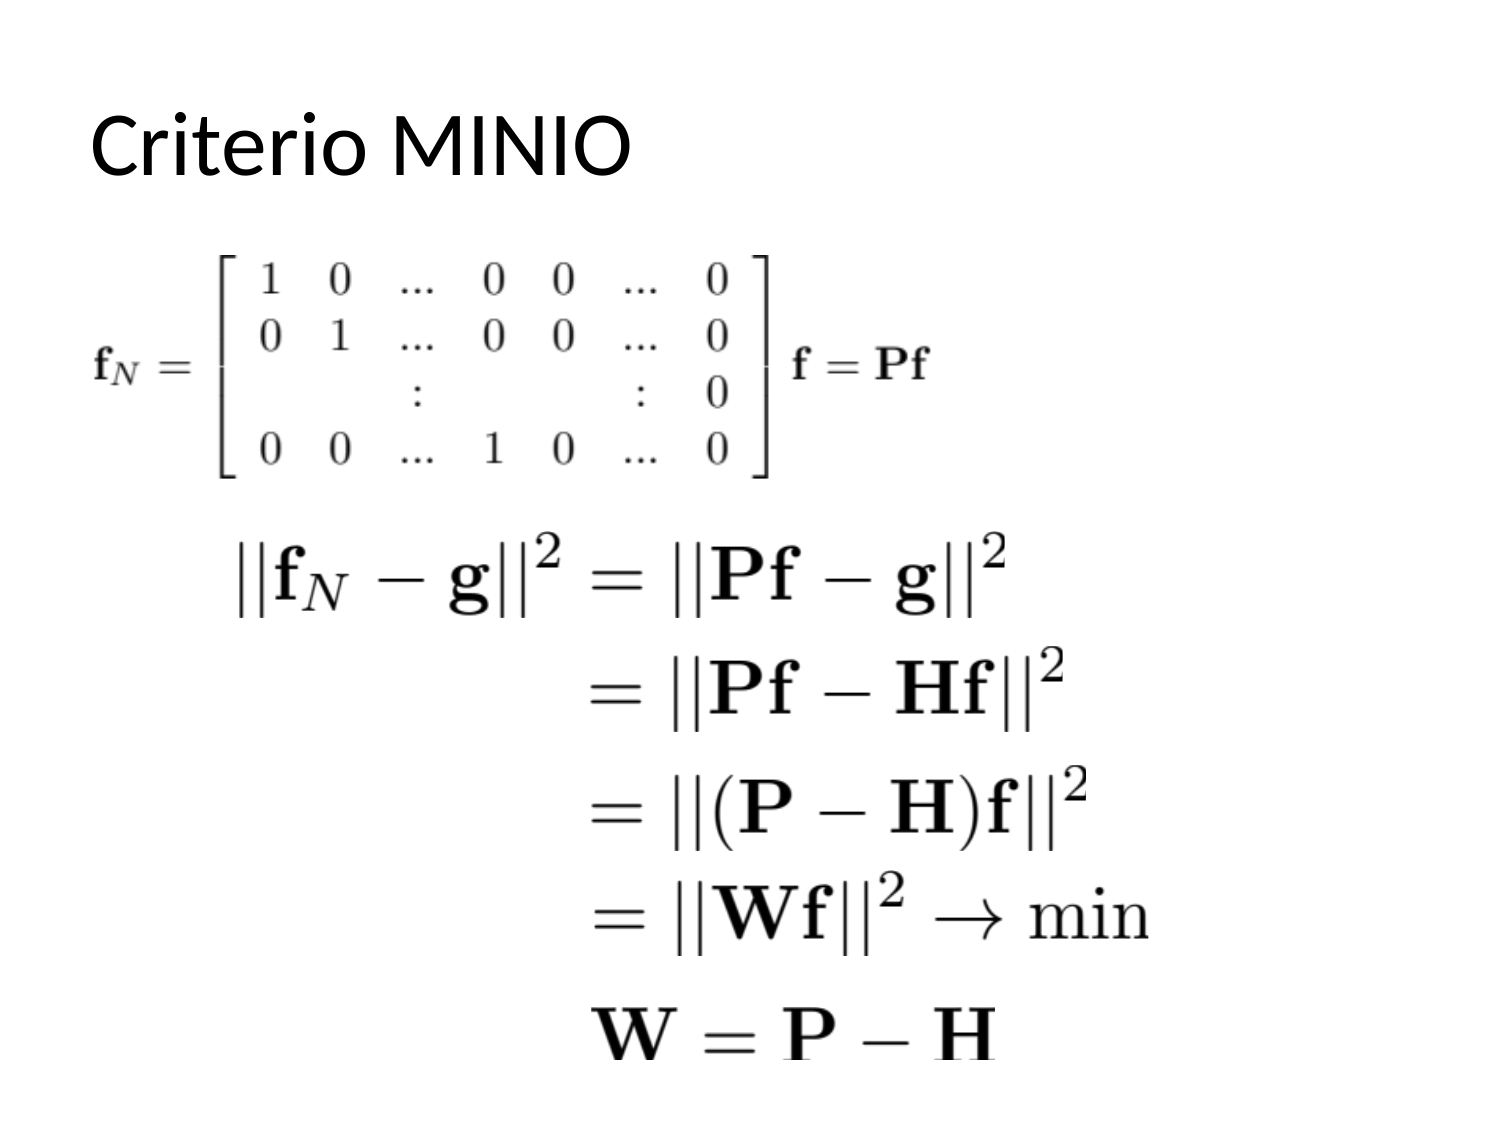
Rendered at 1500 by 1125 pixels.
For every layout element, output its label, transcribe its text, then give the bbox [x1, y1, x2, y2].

picture [594, 870, 1149, 957]
picture [590, 1007, 996, 1061]
picture [93, 254, 931, 479]
picture [589, 645, 1063, 732]
title Criterio MINIO [75, 45, 1425, 233]
picture [237, 531, 1005, 618]
picture [589, 764, 1087, 851]
